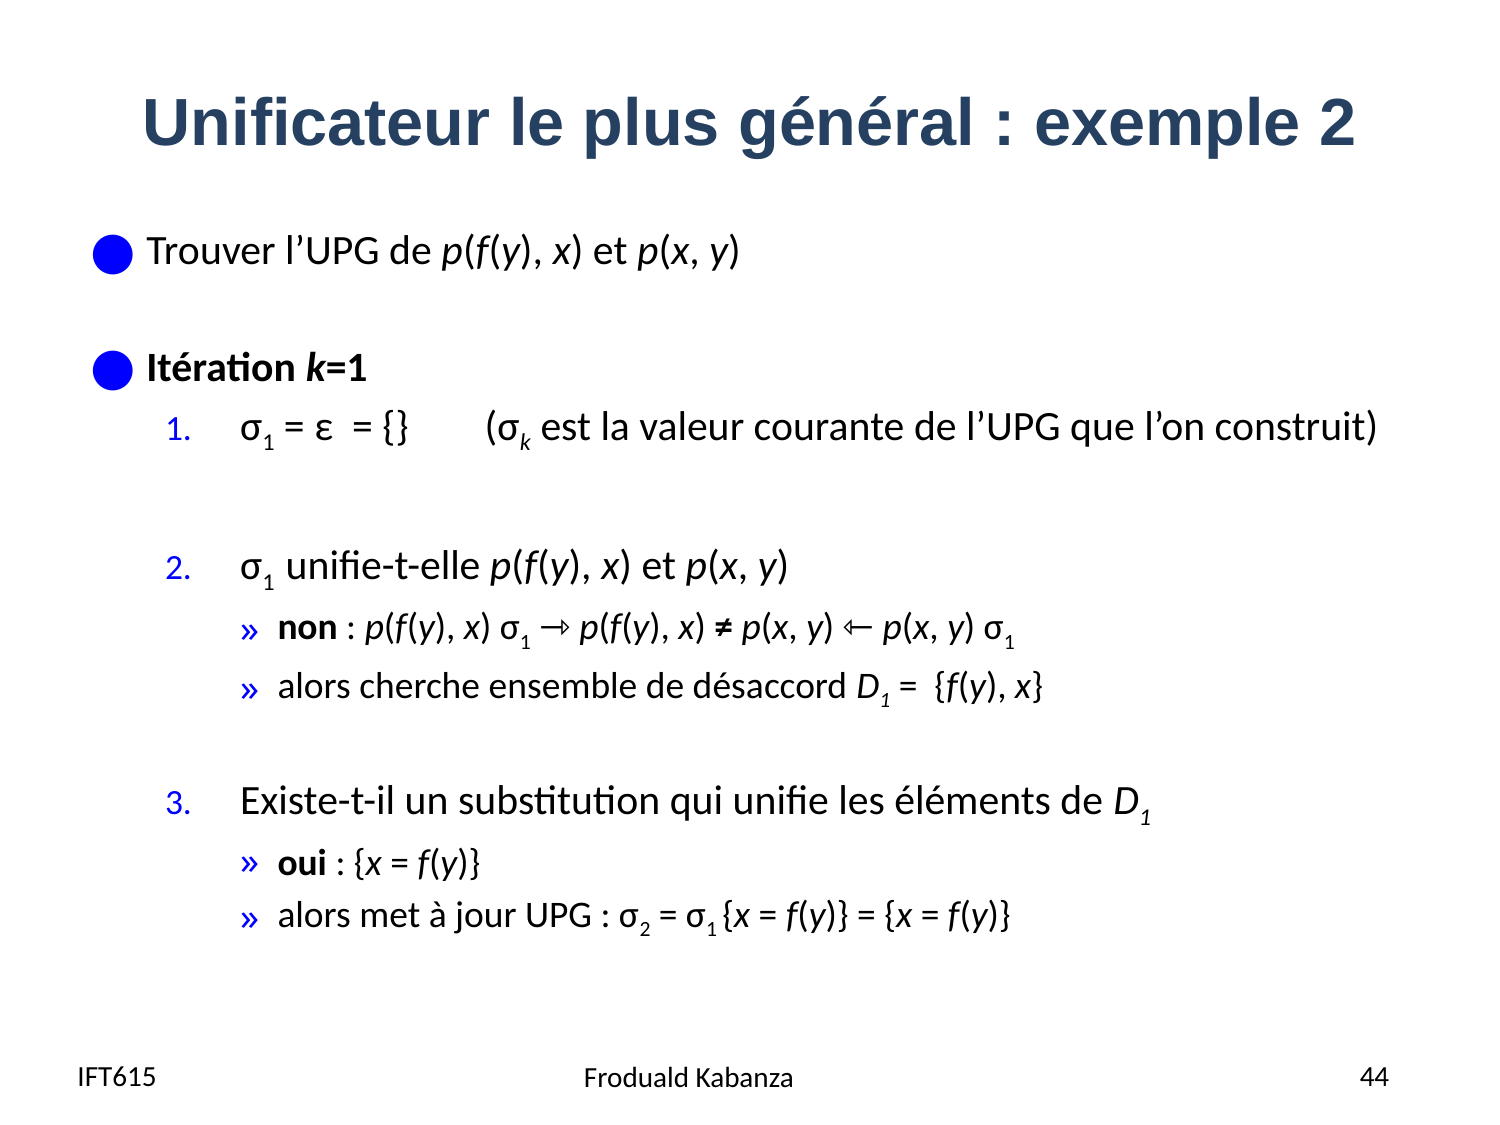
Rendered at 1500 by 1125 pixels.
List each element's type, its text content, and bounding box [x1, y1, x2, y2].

list Trouver l’UPG de p(f(y), x) et p(x, y) Itération k=1 σ1 = ε = {} (σk est la valeur courante de l’UPG que l’on construit) σ1 unifie-t-elle p(f(y), x) et p(x, y) non : p(f(y), x) σ1 ⇾ p(f(y), x) ≠ p(x, y) ⇽ p(x, y) σ1 alors cherche ensemble de désaccord D1 = {f(y), x} Existe-t-il un substitution qui unifie les éléments de D1 oui : {x = f(y)} alors met à jour UPG : σ2 = σ1 {x = f(y)} = {x = f(y)} [75, 215, 1436, 1004]
title Unificateur le plus général : exemple 2 [75, 68, 1425, 169]
footer Froduald Kabanza [569, 1050, 951, 1095]
slide_number IFT615 [62, 1050, 176, 1090]
slide_number 44 [1344, 1050, 1425, 1095]
